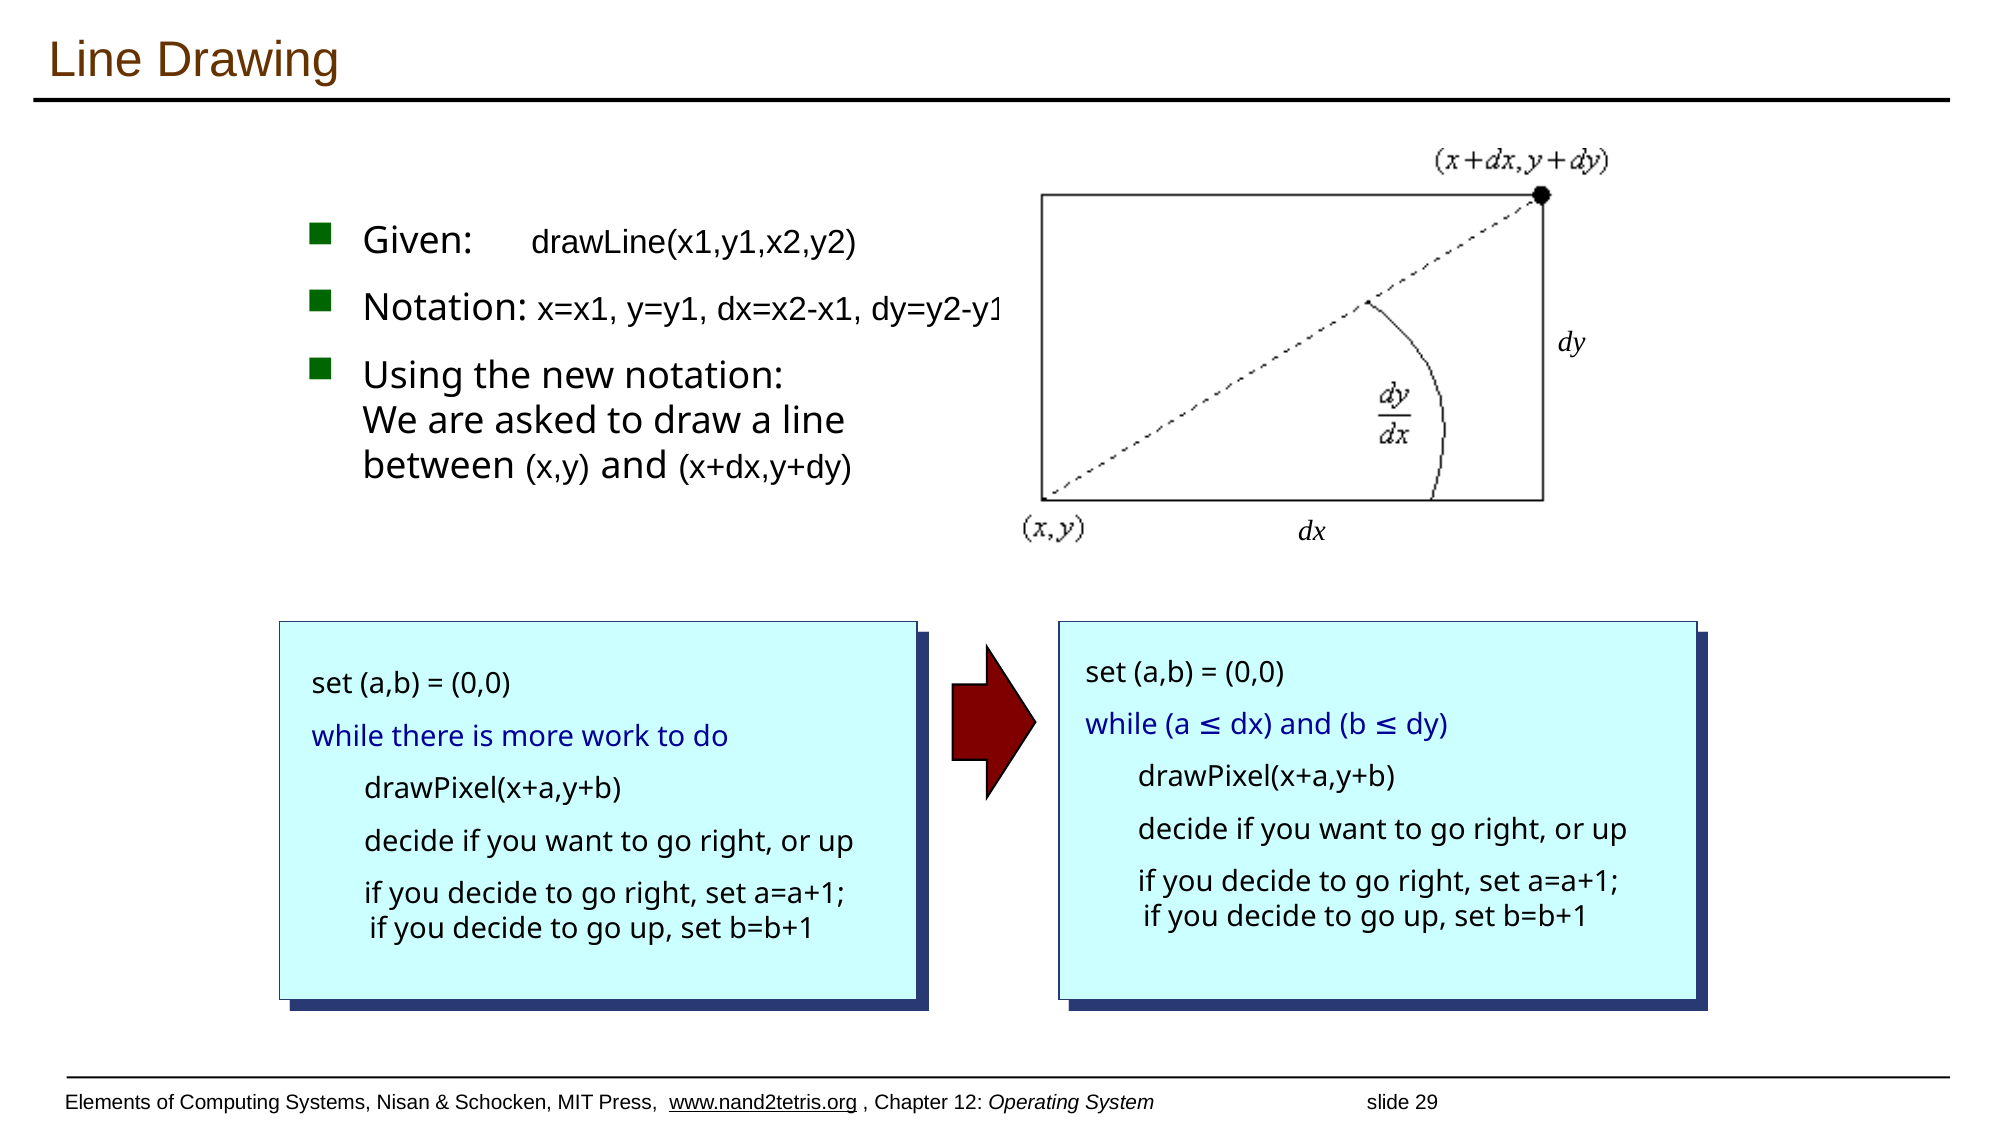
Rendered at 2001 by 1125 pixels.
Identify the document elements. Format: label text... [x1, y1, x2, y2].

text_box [999, 148, 1662, 556]
title Line Drawing [33, 12, 1950, 100]
list Given: drawLine(x1,y1,x2,y2) Notation: x=x1, y=y1, dx=x2-x1, dy=y2-y1 Using the new notation: We are asked to draw a line between (x,y) and (x+dx,y+dy) [291, 208, 994, 516]
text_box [952, 621, 1698, 1017]
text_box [279, 621, 918, 1000]
